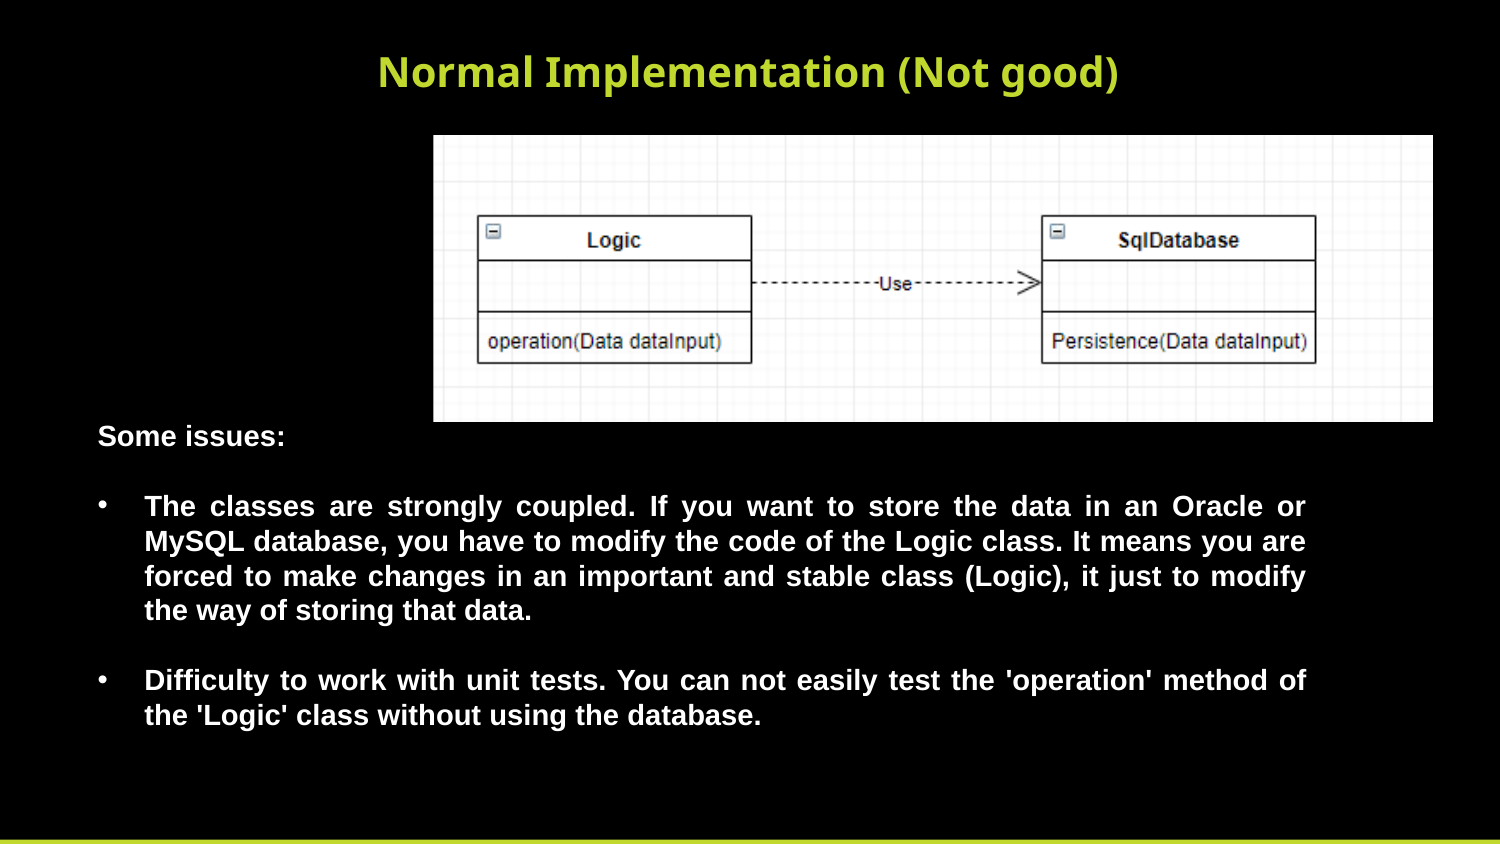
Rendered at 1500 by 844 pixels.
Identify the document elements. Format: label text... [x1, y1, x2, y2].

text_box Normal Implementation (Not good) [0, 30, 1497, 136]
text_box Some issues: The classes are strongly coupled. If you want to store the data in an Oracle or MySQL database, you have to modify the code of the Logic class. It means you are forced to make changes in an important and stable class (Logic), it just to modify the way of storing that data. Difficulty to work with unit tests. You can not easily test the 'operation' method of the 'Logic' class without using the database. [58, 401, 1323, 801]
text_box [0, 839, 1500, 844]
picture [433, 134, 1434, 422]
